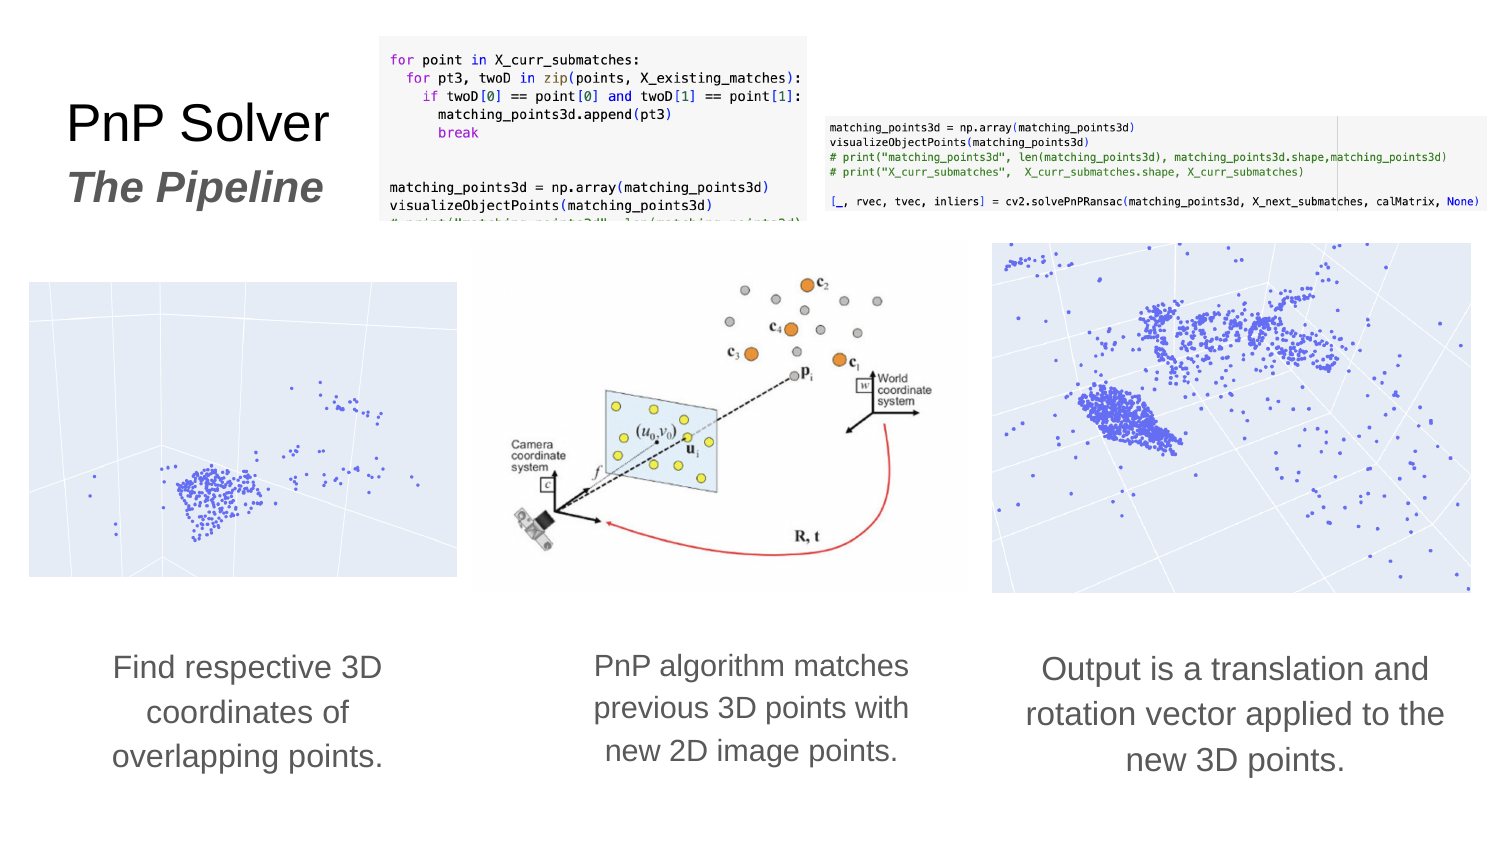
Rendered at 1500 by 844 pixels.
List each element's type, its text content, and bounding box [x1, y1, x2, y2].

title PnP Solver [51, 72, 373, 135]
picture [379, 35, 807, 222]
picture [29, 281, 457, 577]
picture [992, 243, 1471, 593]
picture [469, 240, 970, 596]
list PnP algorithm matches previous 3D points with new 2D image points. [574, 625, 929, 813]
list The Pipeline [51, 135, 483, 241]
title PnP Solver [810, 72, 1449, 167]
list Output is a translation and rotation vector applied to the new 3D points. [1001, 625, 1471, 813]
picture [825, 115, 1487, 211]
list Find respective 3D coordinates of overlapping points. [70, 625, 425, 790]
